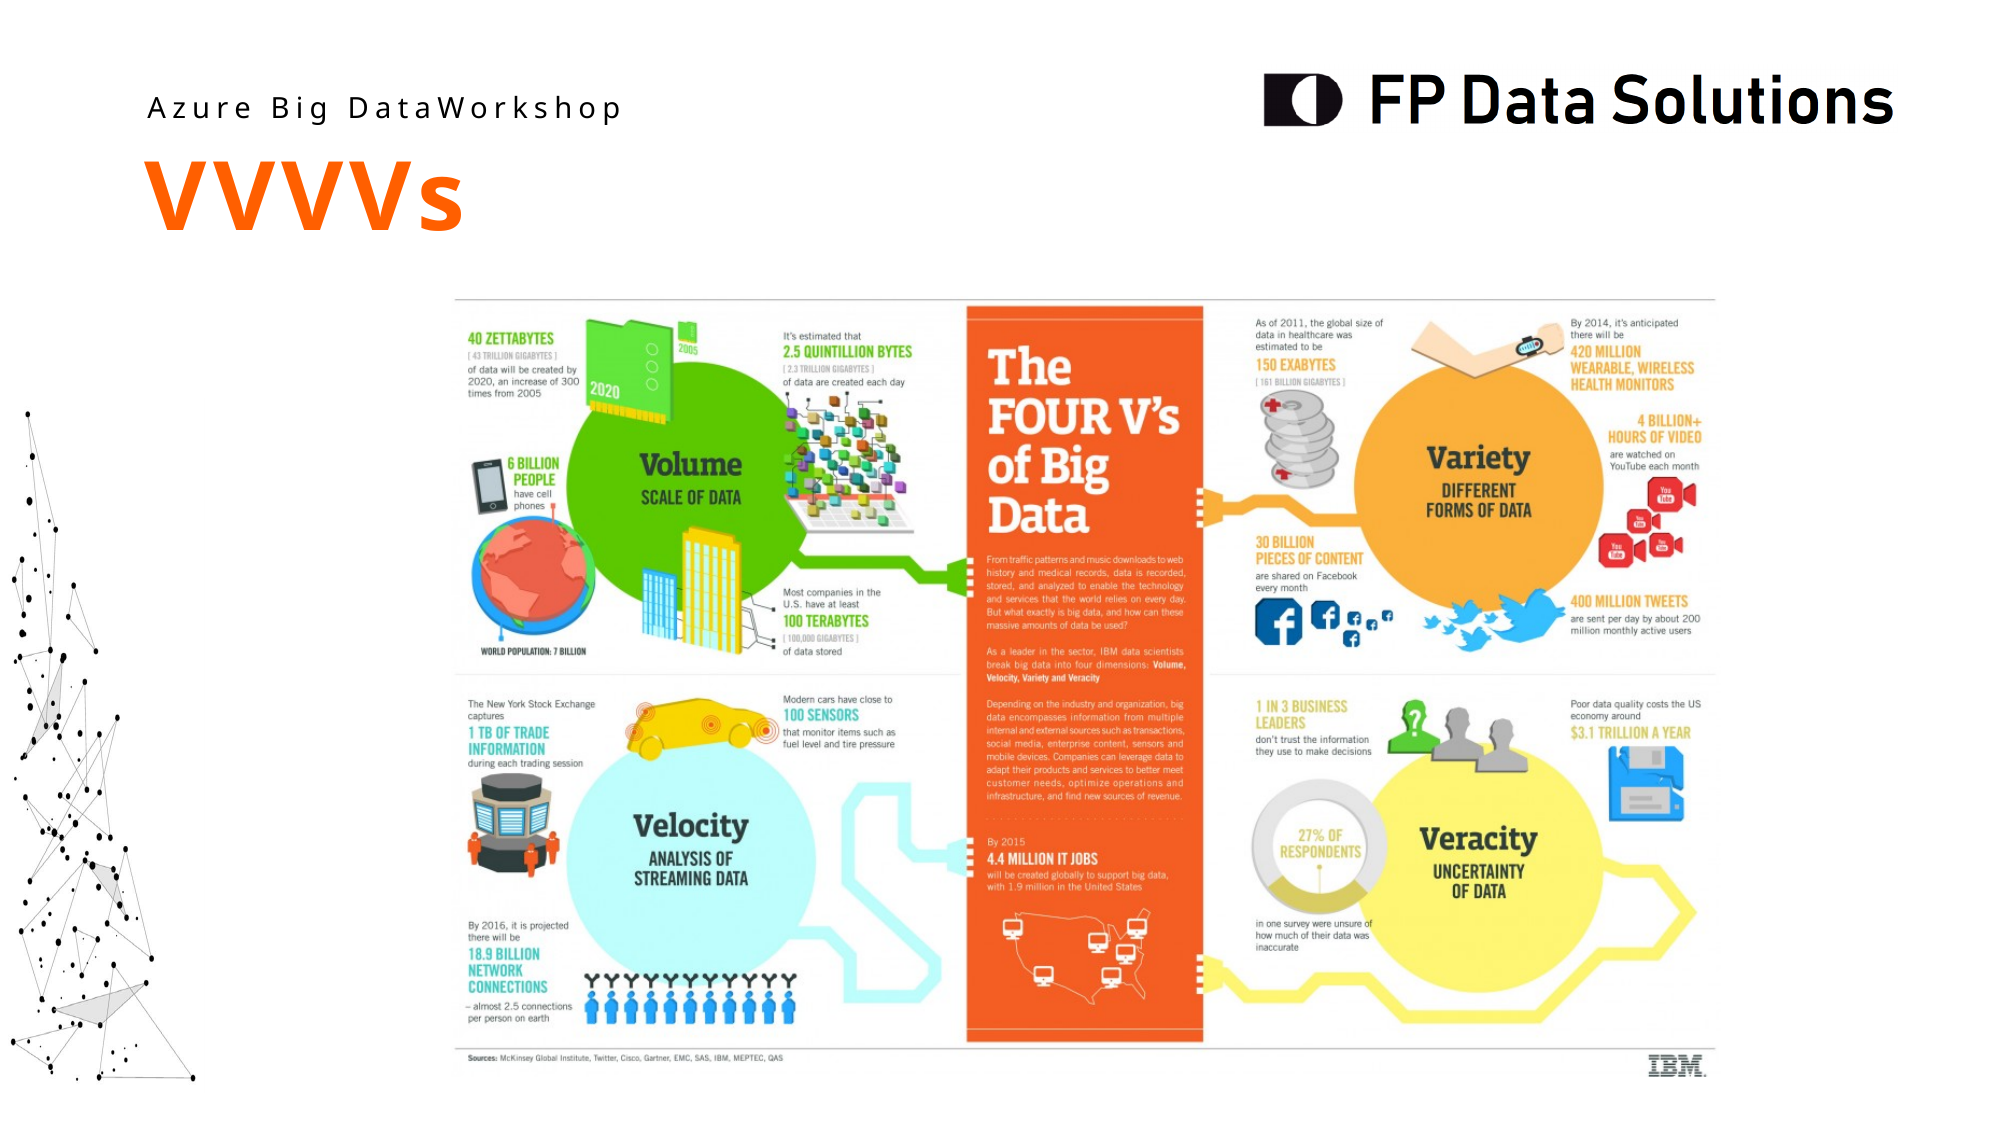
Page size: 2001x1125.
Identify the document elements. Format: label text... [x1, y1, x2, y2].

list VVVVs [129, 140, 894, 298]
picture [0, 398, 205, 1093]
picture [451, 296, 1721, 1077]
picture [1257, 64, 1898, 133]
